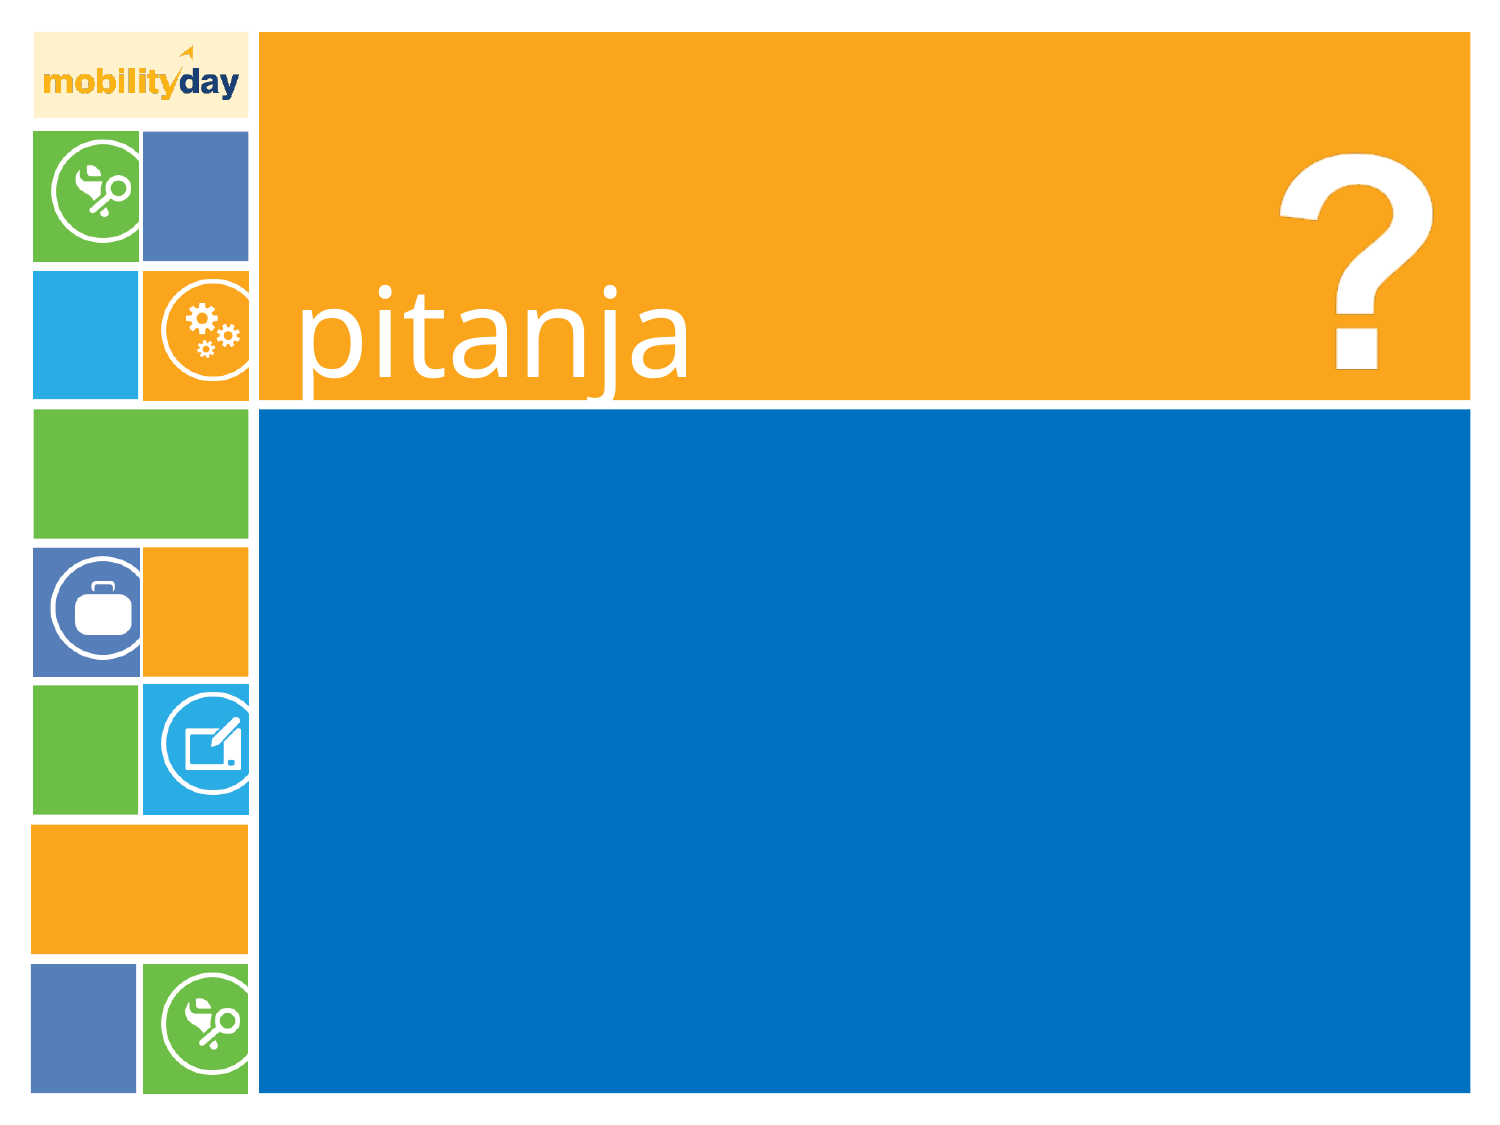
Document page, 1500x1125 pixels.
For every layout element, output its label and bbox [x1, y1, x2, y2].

picture [33, 547, 140, 677]
picture [44, 45, 239, 100]
picture [143, 271, 249, 401]
picture [143, 684, 249, 815]
picture [33, 131, 139, 262]
picture [1156, 61, 1500, 462]
picture [143, 964, 248, 1094]
